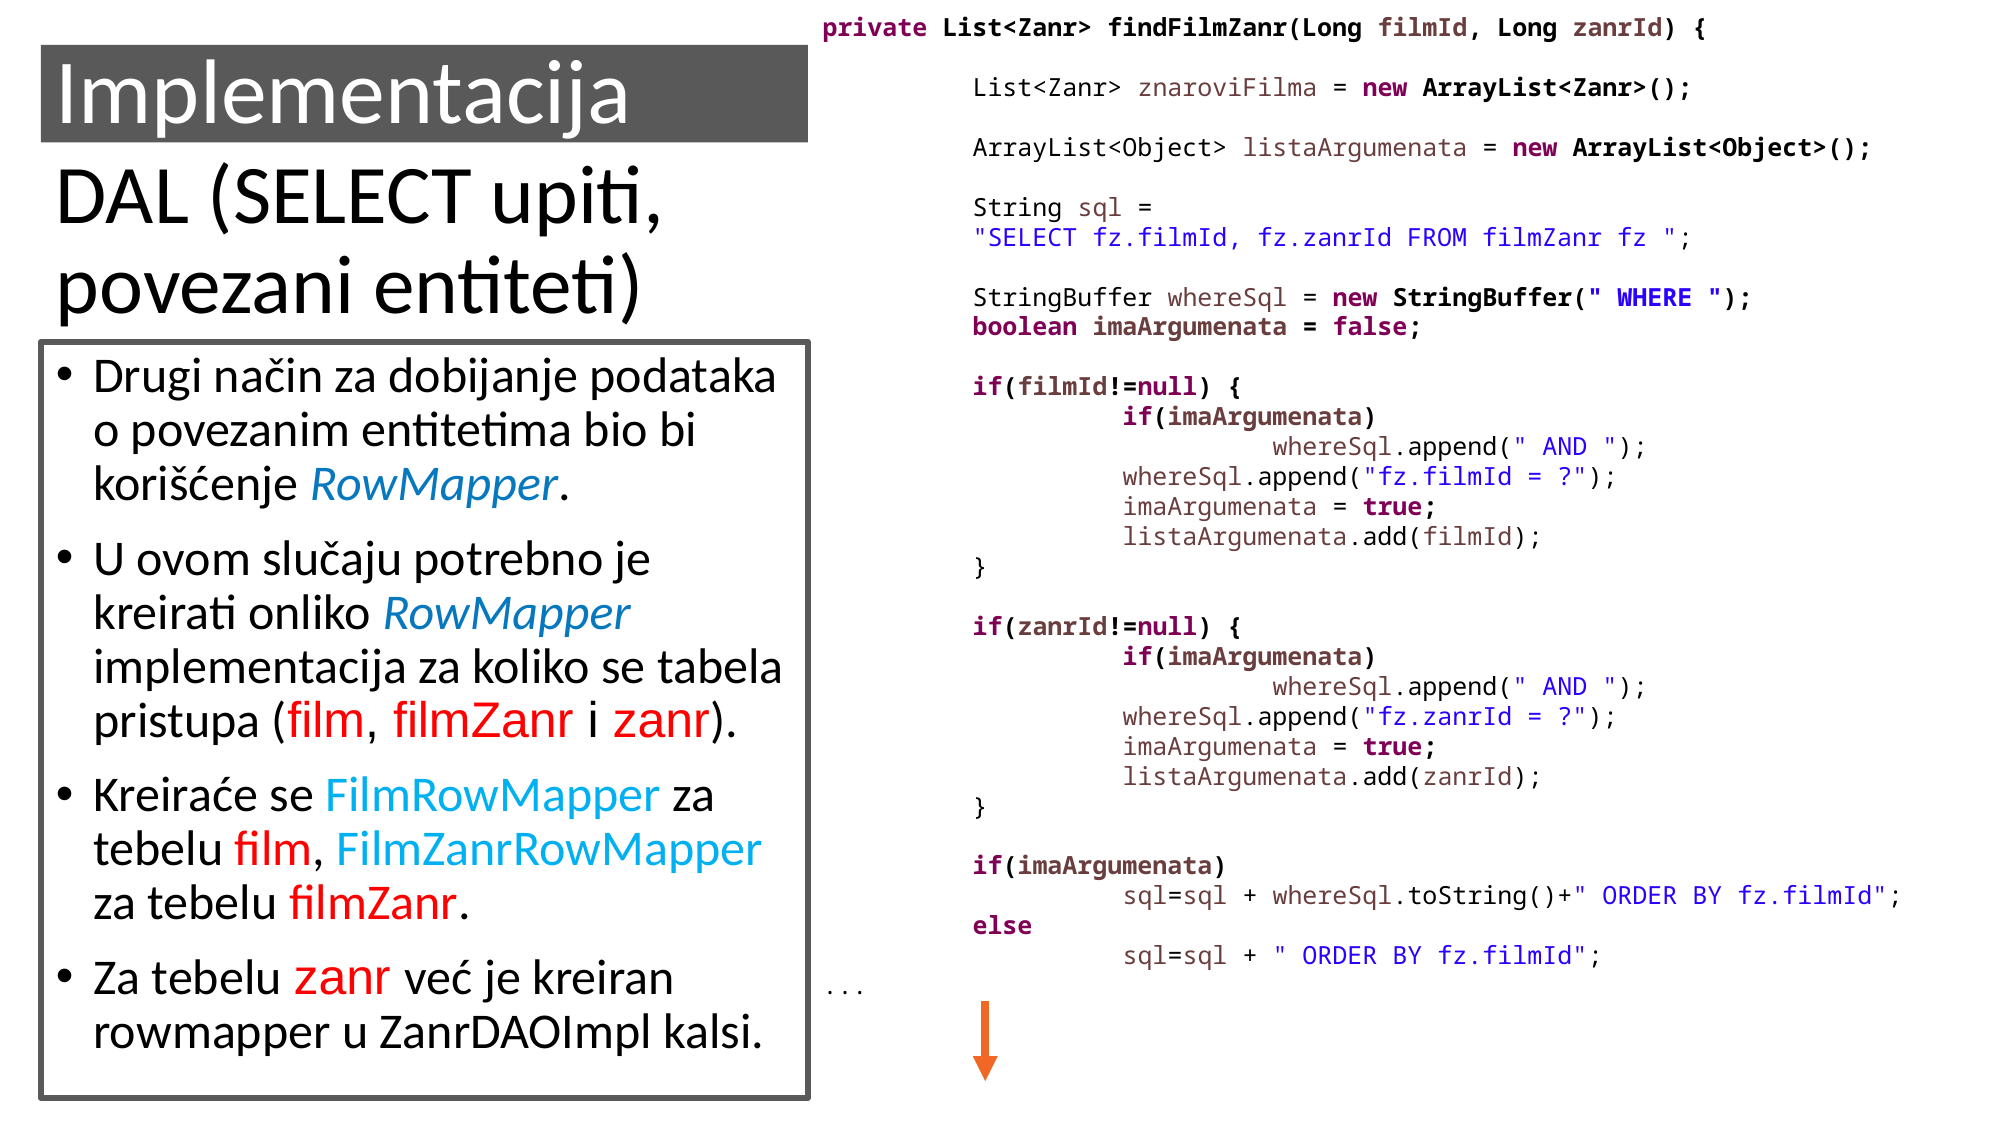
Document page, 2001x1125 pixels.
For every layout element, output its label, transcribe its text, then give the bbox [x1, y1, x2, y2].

text_box DAL (SELECT upiti, povezani entiteti) [40, 157, 822, 327]
list Drugi način za dobijanje podataka o povezanim entitetima bio bi korišćenje RowMapper. U ovom slučaju potrebno je kreirati onliko RowMapper implementacija za koliko se tabela pristupa (film, filmZanr i zanr). Kreiraće se FilmRowMapper za tebelu film, FilmZanrRowMapper za tebelu filmZanr. Za tebelu zanr već je kreiran rowmapper u ZanrDAOImpl kalsi. [40, 341, 808, 1098]
title Implementacija [40, 44, 808, 143]
text_box private List<Zanr> findFilmZanr(Long filmId, Long zanrId) { List<Zanr> znaroviFilma = new ArrayList<Zanr>(); ArrayList<Object> listaArgumenata = new ArrayList<Object>(); String sql = "SELECT fz.filmId, fz.zanrId FROM filmZanr fz "; StringBuffer whereSql = new StringBuffer(" WHERE "); boolean imaArgumenata = false; if(filmId!=null) { if(imaArgumenata) whereSql.append(" AND "); whereSql.append("fz.filmId = ?"); imaArgumenata = true; listaArgumenata.add(filmId); } if(zanrId!=null) { if(imaArgumenata) whereSql.append(" AND "); whereSql.append("fz.zanrId = ?"); imaArgumenata = true; listaArgumenata.add(zanrId); } if(imaArgumenata) sql=sql + whereSql.toString()+" ORDER BY fz.filmId"; else sql=sql + " ORDER BY fz.filmId"; ... [807, 4, 2000, 1007]
